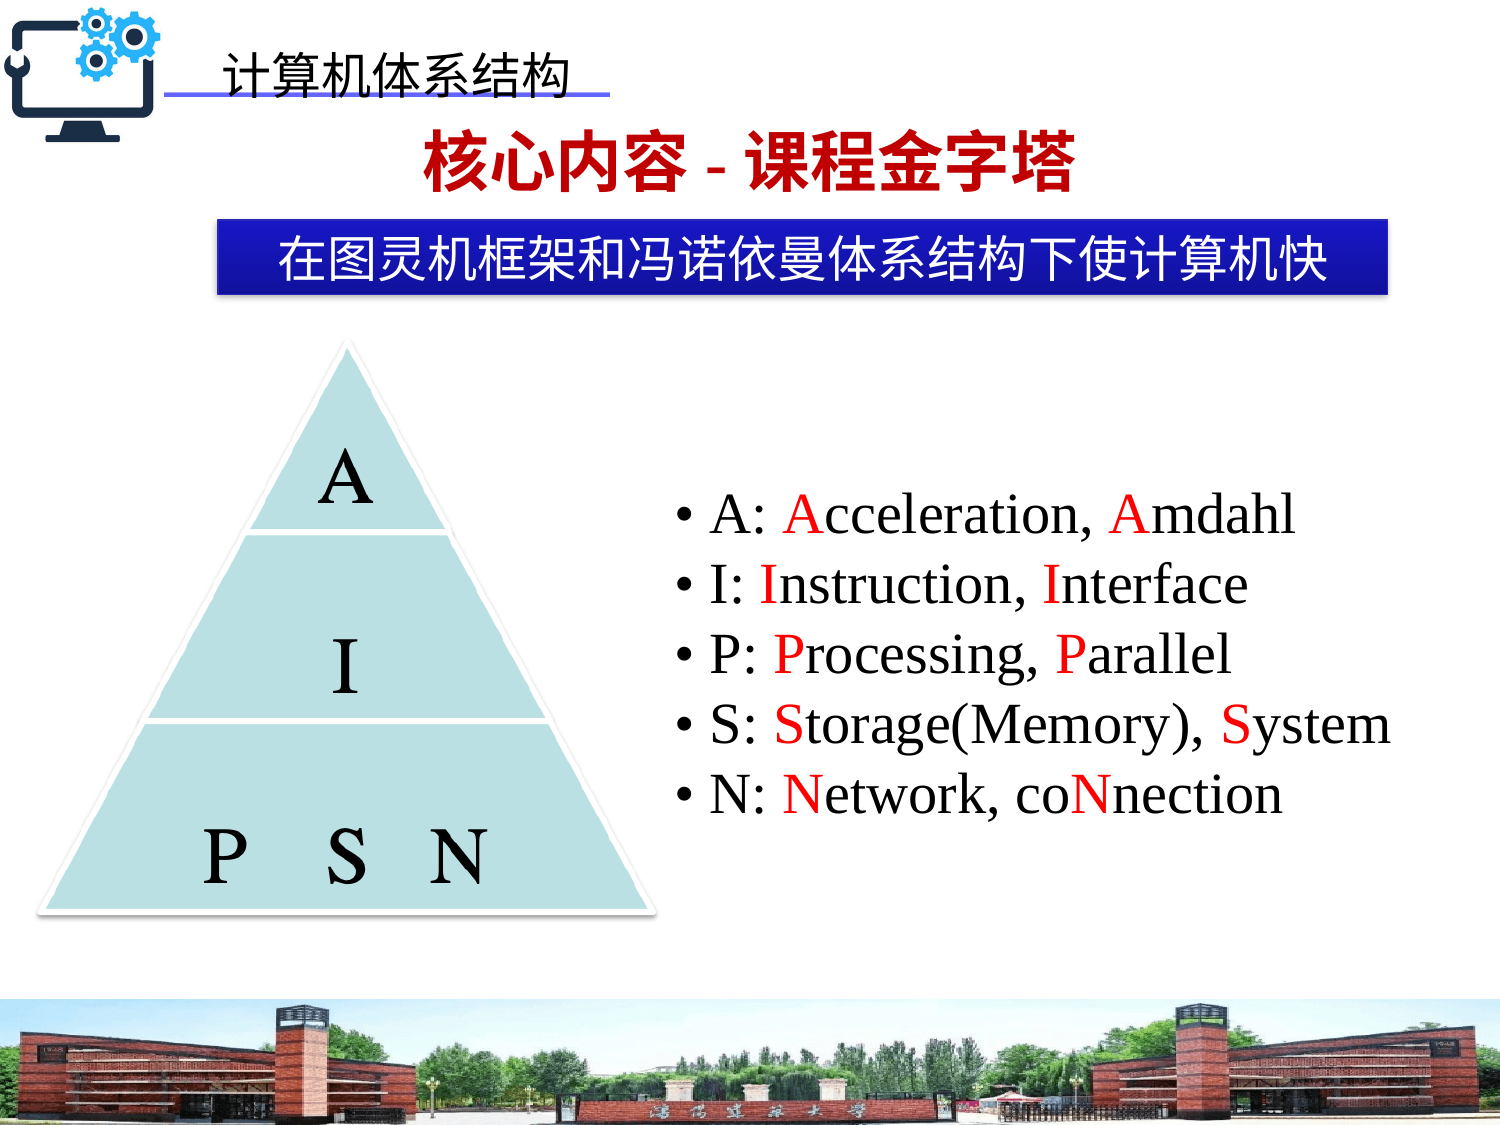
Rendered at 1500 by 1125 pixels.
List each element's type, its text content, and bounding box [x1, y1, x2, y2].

picture [307, 87, 332, 97]
picture [343, 87, 360, 97]
picture [29, 334, 661, 950]
text_box 在图灵机框架和冯诺依曼体系结构下使计算机快 [217, 220, 1388, 295]
picture [564, 87, 610, 97]
picture [404, 87, 445, 97]
picture [516, 87, 531, 97]
picture [535, 87, 563, 97]
picture [447, 87, 494, 97]
picture [281, 90, 303, 97]
picture [0, 0, 231, 149]
picture [498, 87, 512, 92]
picture [256, 87, 284, 97]
picture [383, 87, 400, 97]
picture [231, 87, 252, 97]
picture [336, 87, 343, 97]
picture [0, 999, 1500, 1125]
picture [369, 87, 379, 97]
title 核心内容-课程金字塔 [112, 99, 1388, 220]
text_box • A: Acceleration, Amdahl • I: Instruction, Interface • P: Processing, Parallel • S: Storage(Memory), System • N: Network, coNnection [665, 468, 1410, 833]
